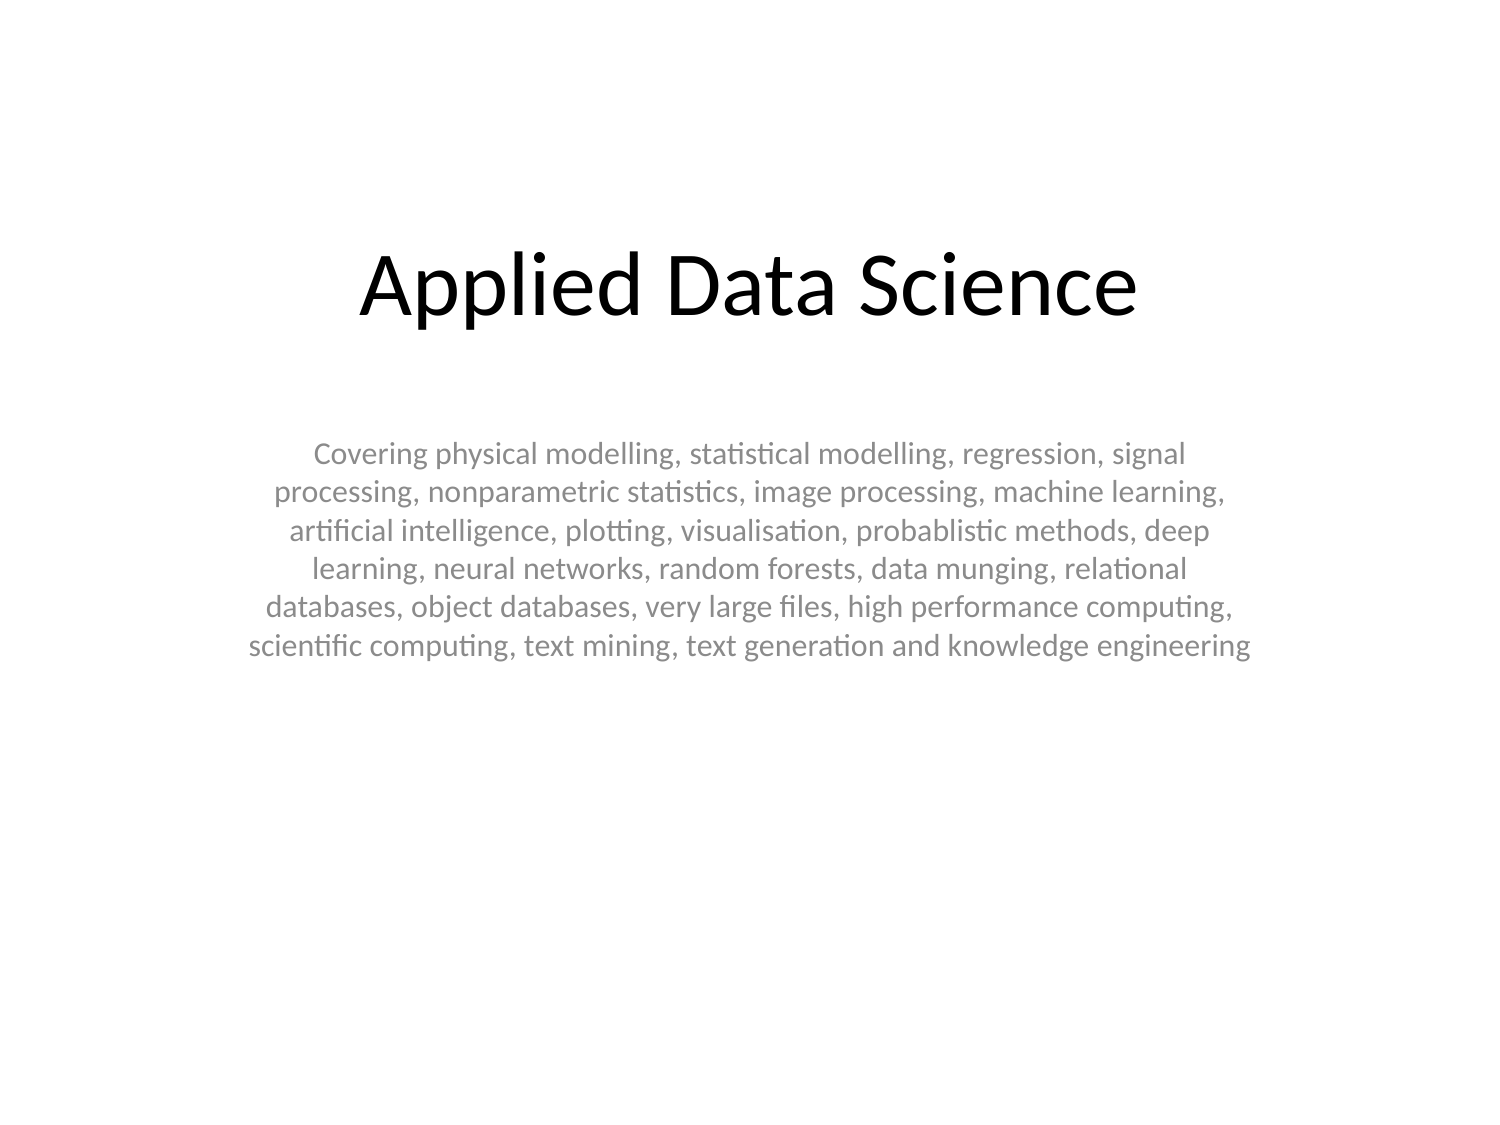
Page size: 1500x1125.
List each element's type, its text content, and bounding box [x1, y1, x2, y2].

title Applied Data Science [112, 158, 1388, 400]
subtitle Covering physical modelling, statistical modelling, regression, signal processing, nonparametric statistics, image processing, machine learning, artificial intelligence, plotting, visualisation, probablistic methods, deep learning, neural networks, random forests, data munging, relational databases, object databases, very large files, high performance computing, scientific computing, text mining, text generation and knowledge engineering [225, 424, 1275, 713]
